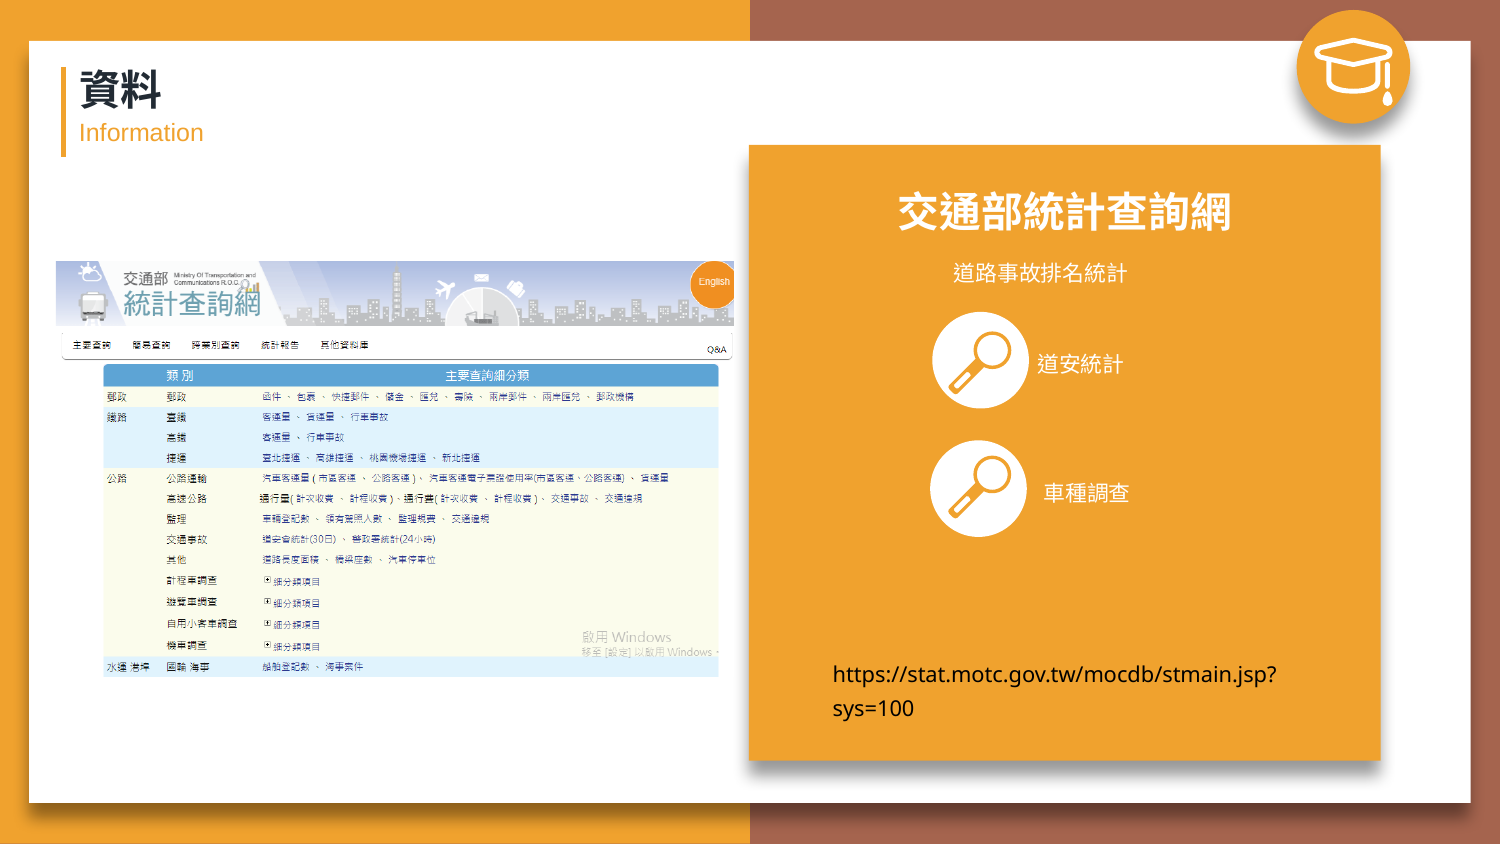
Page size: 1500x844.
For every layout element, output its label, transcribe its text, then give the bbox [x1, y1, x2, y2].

text_box 道路事故排名統計 [939, 244, 1191, 293]
text_box https://stat.motc.gov.tw/mocdb/stmain.jsp?sys=100 [818, 645, 1312, 729]
text_box [948, 331, 1012, 395]
text_box 道安統計 [1022, 335, 1201, 385]
text_box [929, 439, 1028, 538]
text_box 交通部統計查詢網 [883, 178, 1247, 244]
text_box 資料 [64, 56, 178, 109]
text_box [948, 455, 1012, 519]
text_box [931, 310, 1024, 410]
picture [55, 261, 734, 677]
text_box Information [64, 109, 220, 155]
text_box [748, 144, 1382, 762]
text_box 車種調查 [1028, 463, 1211, 513]
